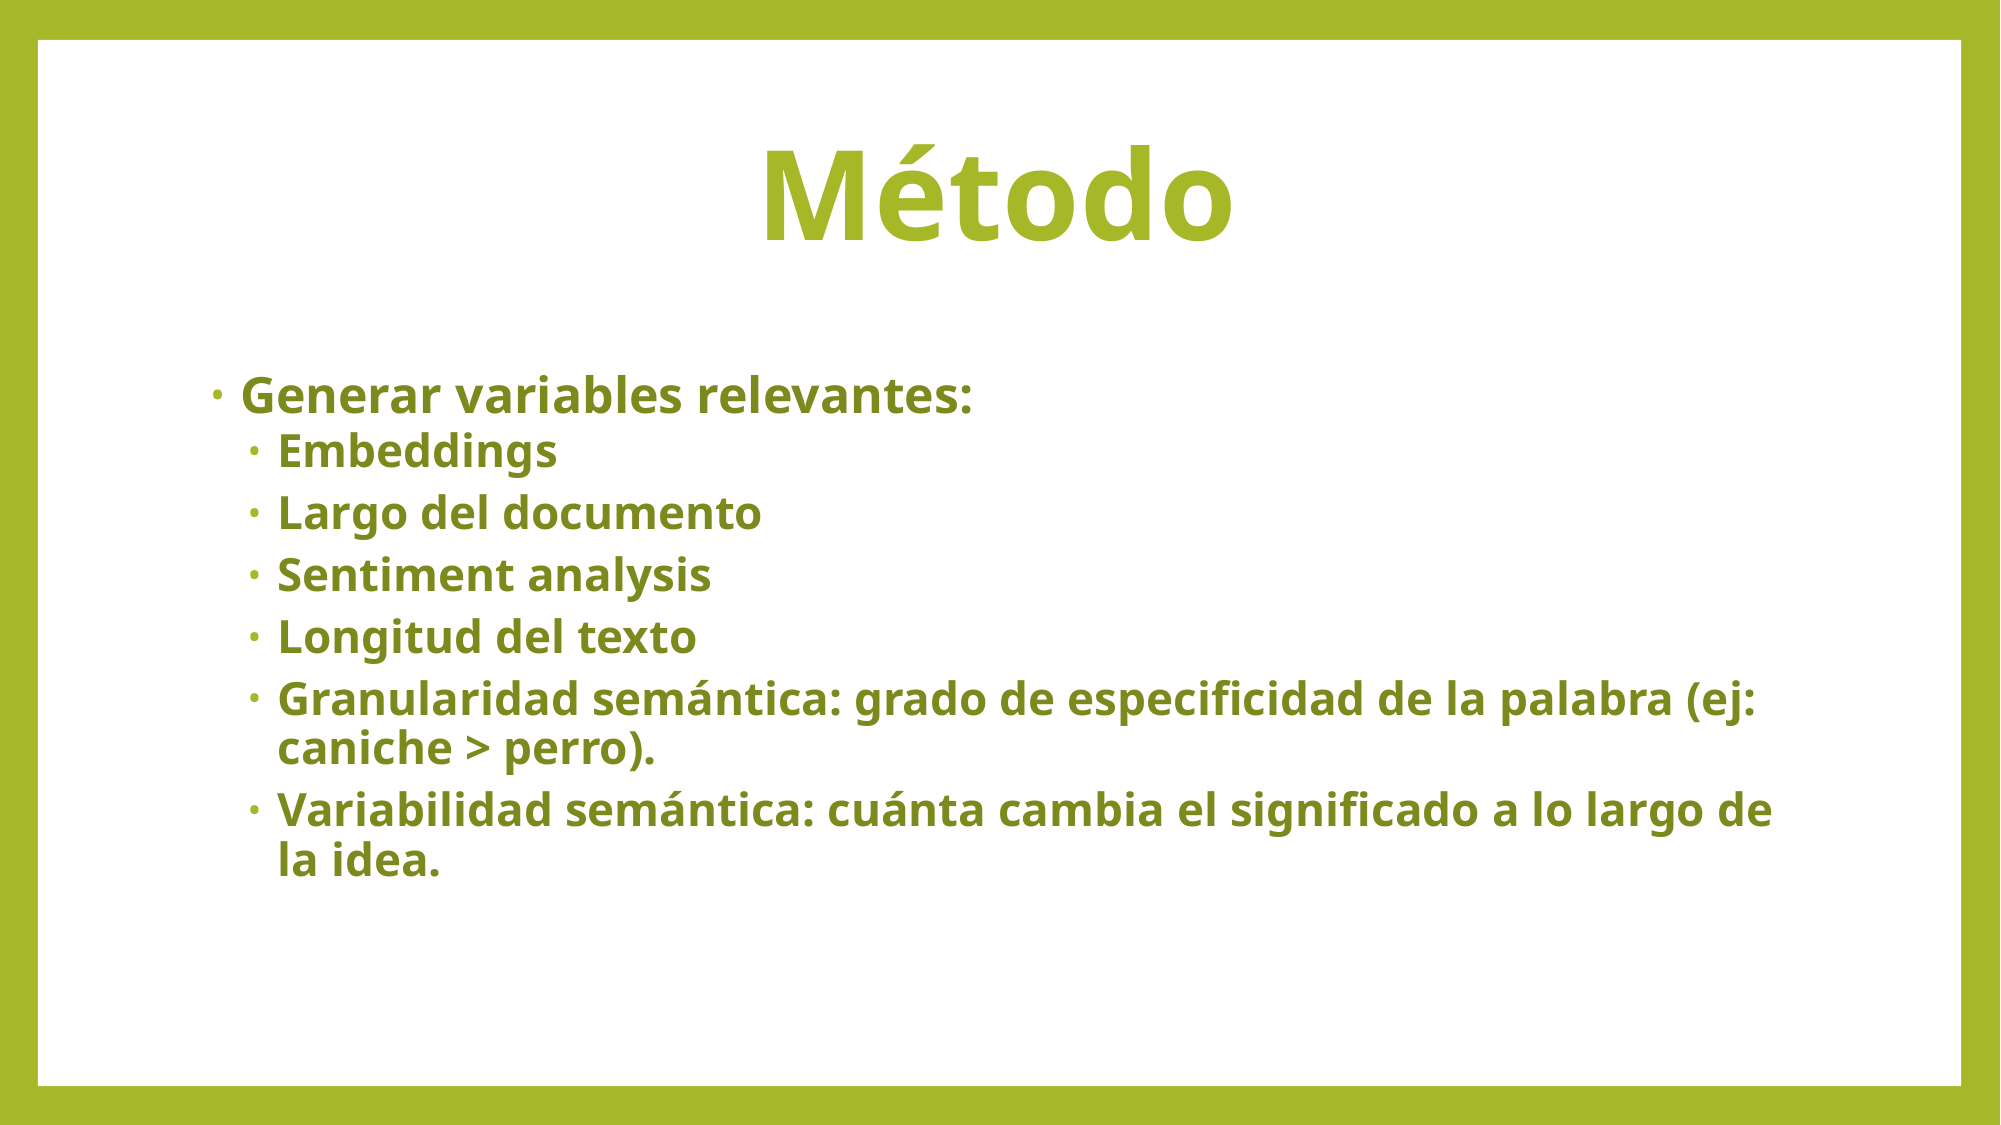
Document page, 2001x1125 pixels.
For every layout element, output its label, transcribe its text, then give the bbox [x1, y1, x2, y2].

list Generar variables relevantes: Embeddings Largo del documento Sentiment analysis Longitud del texto Granularidad semántica: grado de especificidad de la palabra (ej: caniche > perro). Variabilidad semántica: cuánta cambia el significado a lo largo de la idea. [187, 362, 1808, 1025]
title Método [187, 88, 1808, 312]
